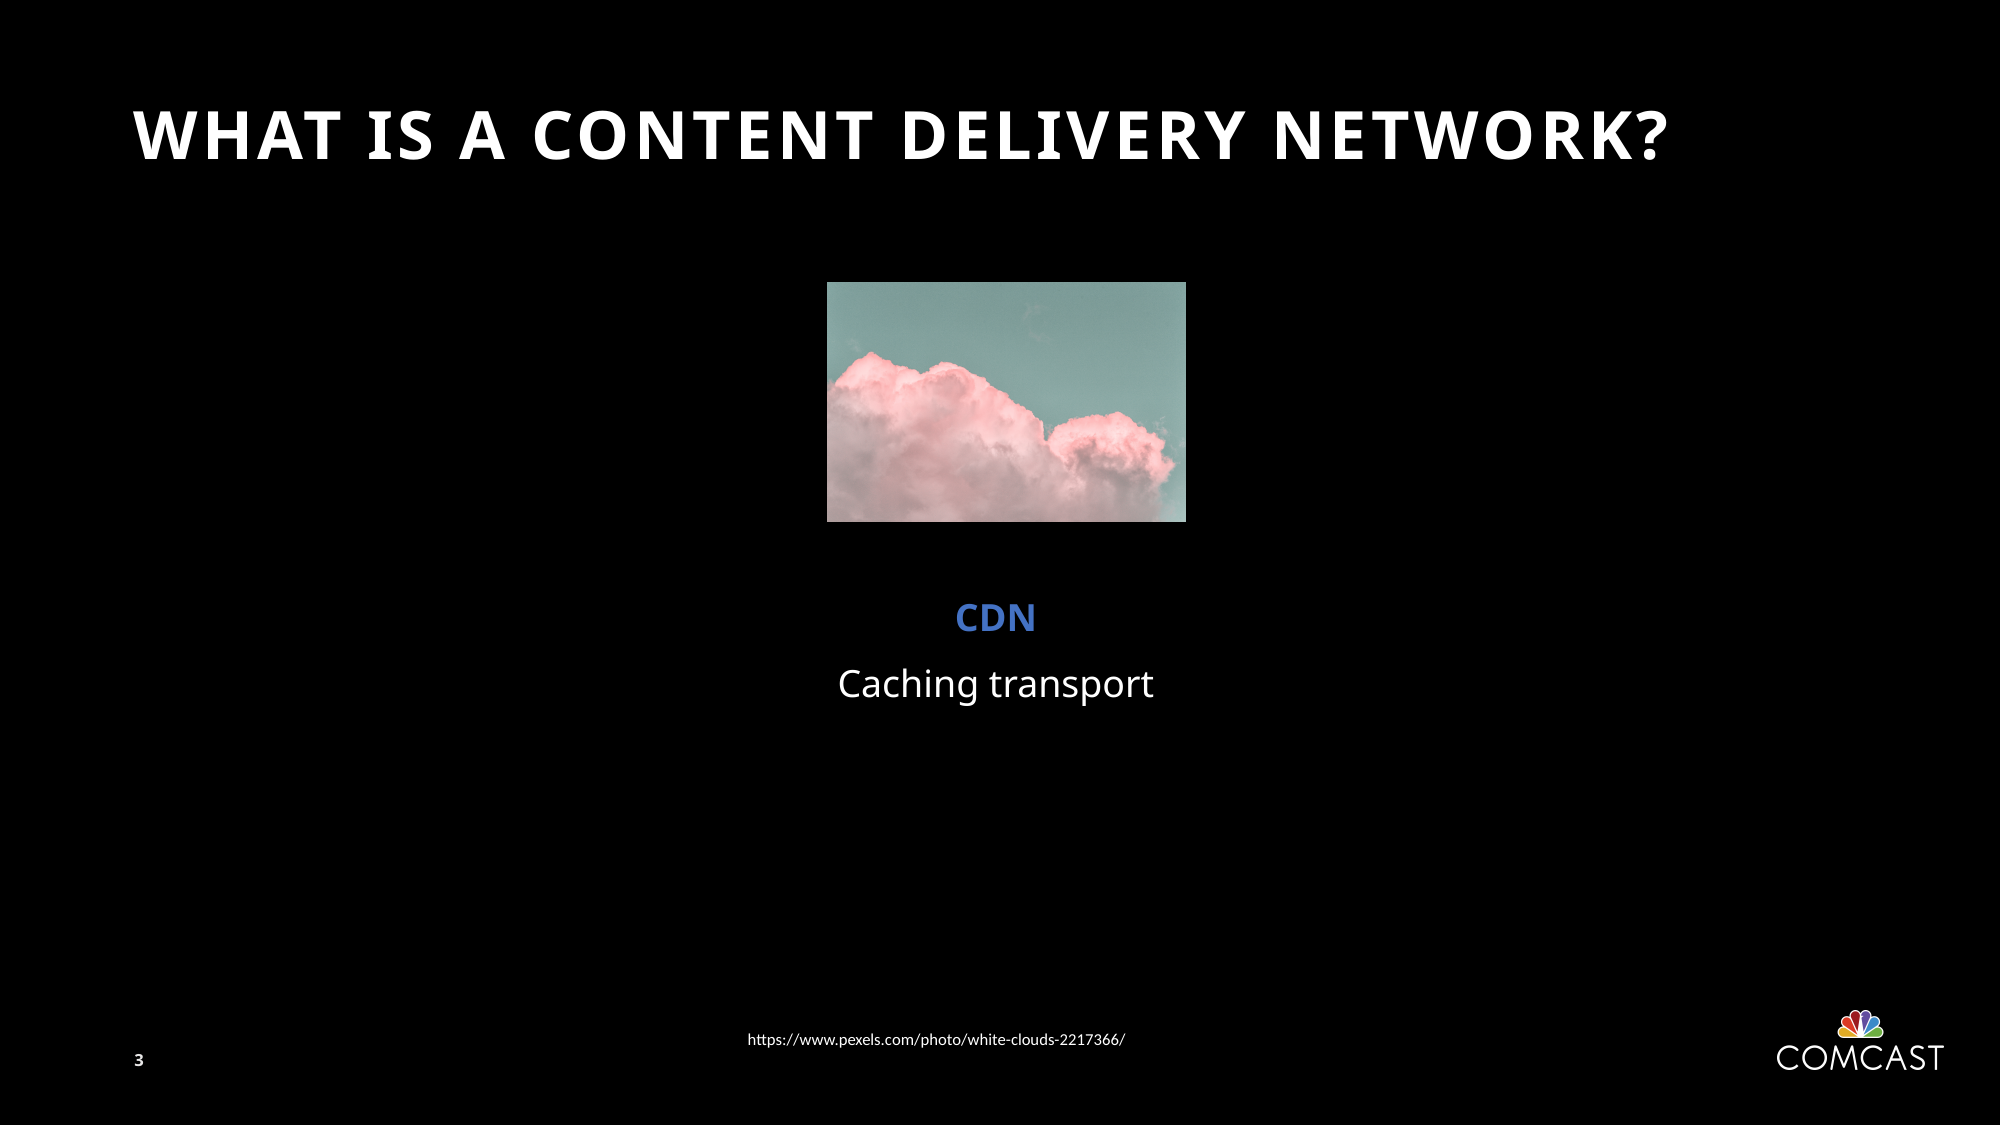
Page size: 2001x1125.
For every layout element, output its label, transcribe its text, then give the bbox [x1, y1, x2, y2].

picture [827, 282, 1186, 522]
list CDN Caching transport [752, 593, 1240, 930]
picture [1777, 1010, 1944, 1070]
text_box https://www.pexels.com/photo/white-clouds-2217366/ [732, 1001, 1142, 1056]
title What is a Content Delivery network? [133, 72, 1859, 199]
